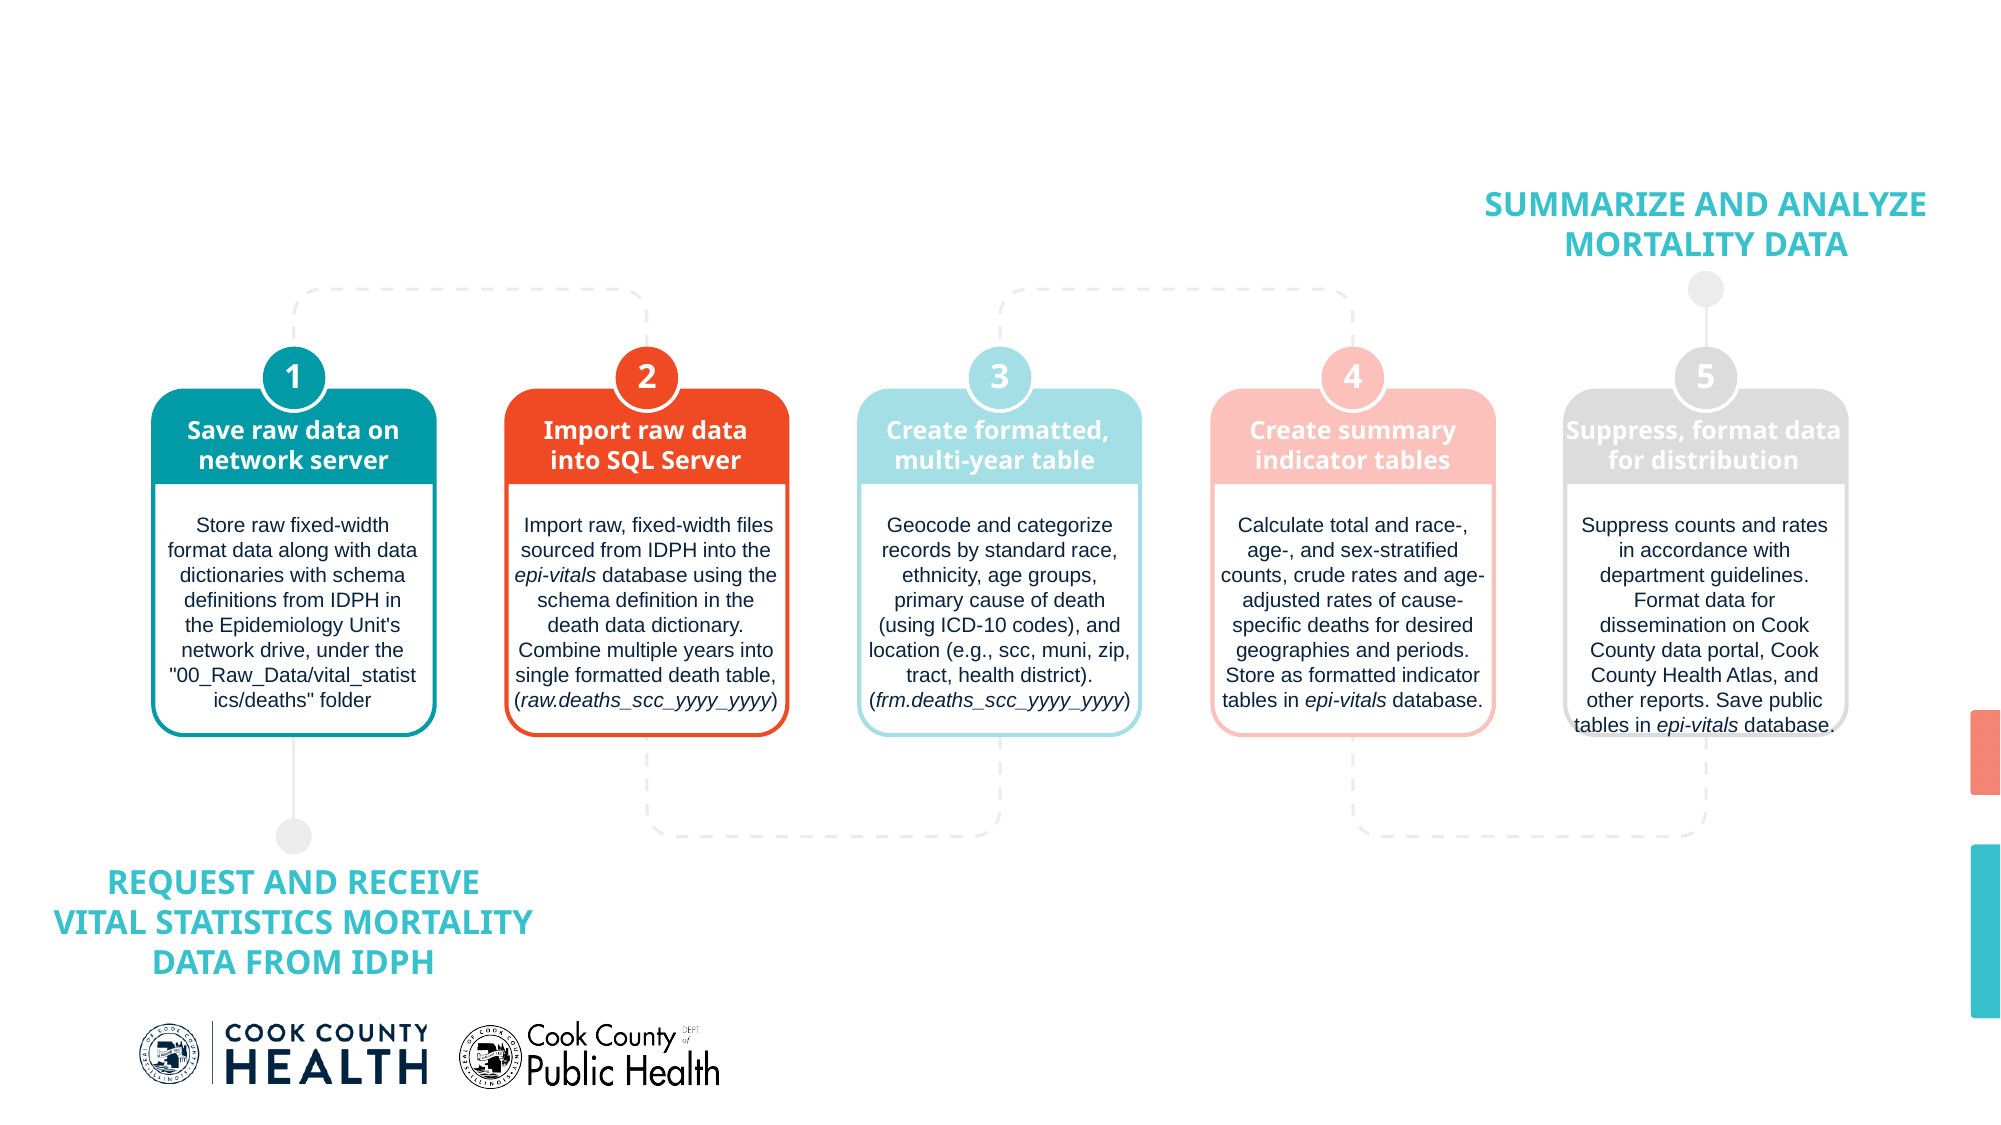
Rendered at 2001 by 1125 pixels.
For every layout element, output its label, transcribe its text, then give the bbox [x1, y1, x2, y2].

text_box 5 [1681, 347, 1731, 403]
text_box [998, 787, 1002, 800]
text_box Create summary indicator tables [1211, 407, 1495, 482]
text_box [750, 835, 763, 839]
text_box [1212, 287, 1225, 291]
text_box Import raw data into SQL Server [504, 407, 788, 482]
text_box [1681, 831, 1695, 838]
text_box [1431, 835, 1445, 839]
text_box [1674, 359, 1681, 397]
text_box [998, 738, 1002, 750]
text_box [1312, 287, 1325, 291]
text_box [1112, 287, 1125, 291]
text_box [1025, 359, 1032, 397]
text_box [875, 835, 889, 839]
text_box [998, 326, 1002, 339]
text_box [1381, 835, 1394, 839]
text_box [506, 287, 519, 291]
text_box [504, 411, 790, 738]
text_box [306, 287, 319, 295]
text_box [1351, 803, 1356, 817]
text_box [1350, 309, 1355, 323]
text_box [1506, 835, 1519, 839]
text_box [1358, 825, 1370, 836]
text_box [1351, 778, 1355, 791]
text_box [800, 835, 813, 839]
text_box [860, 388, 981, 407]
text_box [1012, 287, 1025, 295]
text_box [1563, 482, 1849, 715]
text_box [1062, 287, 1075, 291]
text_box [645, 803, 650, 817]
text_box REQUEST AND RECEIVE VITAL STATISTICS MORTALITY DATA FROM IDPH [38, 853, 549, 989]
text_box [1581, 835, 1594, 839]
text_box [530, 287, 544, 291]
text_box [292, 326, 296, 339]
text_box [480, 287, 494, 291]
text_box [998, 301, 1006, 315]
text_box [580, 287, 594, 291]
text_box [998, 762, 1002, 775]
text_box Store raw fixed-width format data along with data dictionaries with schema definitions from IDPH in the Epidemiology Unit's network drive, under the "00_Raw_Data/vital_statistics/deaths" folder [160, 511, 426, 712]
text_box [1186, 287, 1200, 291]
text_box [1210, 413, 1496, 738]
text_box [645, 753, 649, 767]
text_box [1531, 835, 1544, 839]
text_box [606, 287, 619, 291]
text_box [406, 287, 419, 291]
text_box [318, 357, 326, 398]
text_box [1725, 388, 1846, 407]
text_box [330, 287, 344, 291]
text_box [1687, 271, 1724, 308]
text_box [950, 835, 963, 839]
text_box Calculate total and race-, age-, and sex-stratified counts, crude rates and age-adjusted rates of cause-specific deaths for desired geographies and periods. Store as formatted indicator tables in epi-vitals database. [1211, 511, 1495, 712]
text_box [1631, 835, 1644, 839]
text_box [857, 417, 1143, 738]
text_box [456, 287, 469, 291]
picture [1777, 648, 2001, 1079]
text_box 3 [975, 347, 1025, 403]
text_box Geocode and categorize records by standard race, ethnicity, age groups, primary cause of death (using ICD-10 codes), and location (e.g., scc, muni, zip, tract, health district). (frm.deaths_scc_yyyy_yyyy) [858, 511, 1142, 712]
text_box Create formatted, multi-year table [854, 407, 1142, 482]
text_box [1334, 403, 1372, 407]
text_box [1351, 753, 1355, 767]
text_box [700, 835, 713, 839]
text_box [994, 812, 1002, 825]
text_box [1656, 835, 1669, 839]
text_box [1731, 359, 1738, 397]
text_box [1687, 403, 1725, 407]
text_box [630, 289, 642, 300]
text_box 4 [1328, 347, 1378, 403]
text_box [645, 334, 649, 346]
text_box [652, 825, 664, 836]
text_box [825, 835, 838, 839]
text_box [1700, 812, 1708, 825]
text_box [1556, 835, 1569, 839]
text_box 1 [269, 347, 318, 403]
text_box [1321, 358, 1328, 397]
text_box [151, 482, 437, 738]
text_box [975, 831, 989, 838]
text_box [968, 359, 975, 397]
text_box SUMMARIZE AND ANALYZE MORTALITY DATA [1469, 175, 1943, 271]
text_box [675, 835, 689, 839]
text_box [925, 835, 938, 839]
text_box [1704, 308, 1708, 346]
text_box [1456, 835, 1469, 839]
text_box [1481, 835, 1495, 839]
text_box 2 [622, 347, 672, 403]
text_box [262, 359, 269, 397]
text_box [1351, 334, 1355, 346]
text_box [1372, 388, 1493, 407]
text_box Import raw, fixed-width files sourced from IDPH into the epi-vitals database using the schema definition in the death data dictionary. Combine multiple years into single formatted death table, (raw.deaths_scc_yyyy_yyyy) [504, 511, 788, 712]
text_box [775, 835, 789, 839]
text_box [1213, 388, 1334, 407]
text_box [666, 388, 787, 407]
text_box [1262, 287, 1275, 291]
text_box [313, 388, 434, 407]
text_box [725, 835, 739, 839]
text_box [1086, 287, 1100, 291]
text_box [1406, 835, 1419, 839]
text_box [1704, 738, 1708, 750]
text_box [981, 403, 1019, 407]
text_box [380, 287, 394, 291]
text_box [507, 388, 628, 407]
text_box [1019, 388, 1139, 407]
text_box [1162, 287, 1175, 291]
text_box [1378, 359, 1385, 397]
text_box [292, 738, 296, 818]
text_box [1036, 287, 1050, 291]
text_box [430, 287, 444, 291]
text_box Suppress counts and rates in accordance with department guidelines. Format data for dissemination on Cook County data portal, Cook County Health Atlas, and other reports. Save public tables in epi-vitals database. [1563, 512, 1847, 737]
text_box [1336, 289, 1348, 300]
text_box Save raw data on network server [151, 407, 437, 482]
text_box [850, 835, 863, 839]
text_box [292, 301, 300, 315]
text_box [628, 403, 666, 407]
text_box [356, 287, 369, 291]
text_box [275, 403, 313, 407]
text_box [615, 358, 622, 397]
text_box [1236, 287, 1250, 291]
text_box [1606, 835, 1619, 839]
text_box [1704, 762, 1708, 775]
text_box [900, 835, 913, 839]
text_box [644, 309, 649, 323]
text_box [672, 359, 679, 397]
text_box [154, 388, 275, 407]
text_box [1566, 388, 1687, 407]
text_box [1704, 787, 1708, 800]
text_box [645, 778, 649, 791]
text_box [556, 287, 569, 291]
text_box Suppress, format data for distribution [1546, 407, 1861, 482]
text_box [1286, 287, 1300, 291]
text_box [1136, 287, 1150, 291]
text_box [275, 818, 312, 853]
